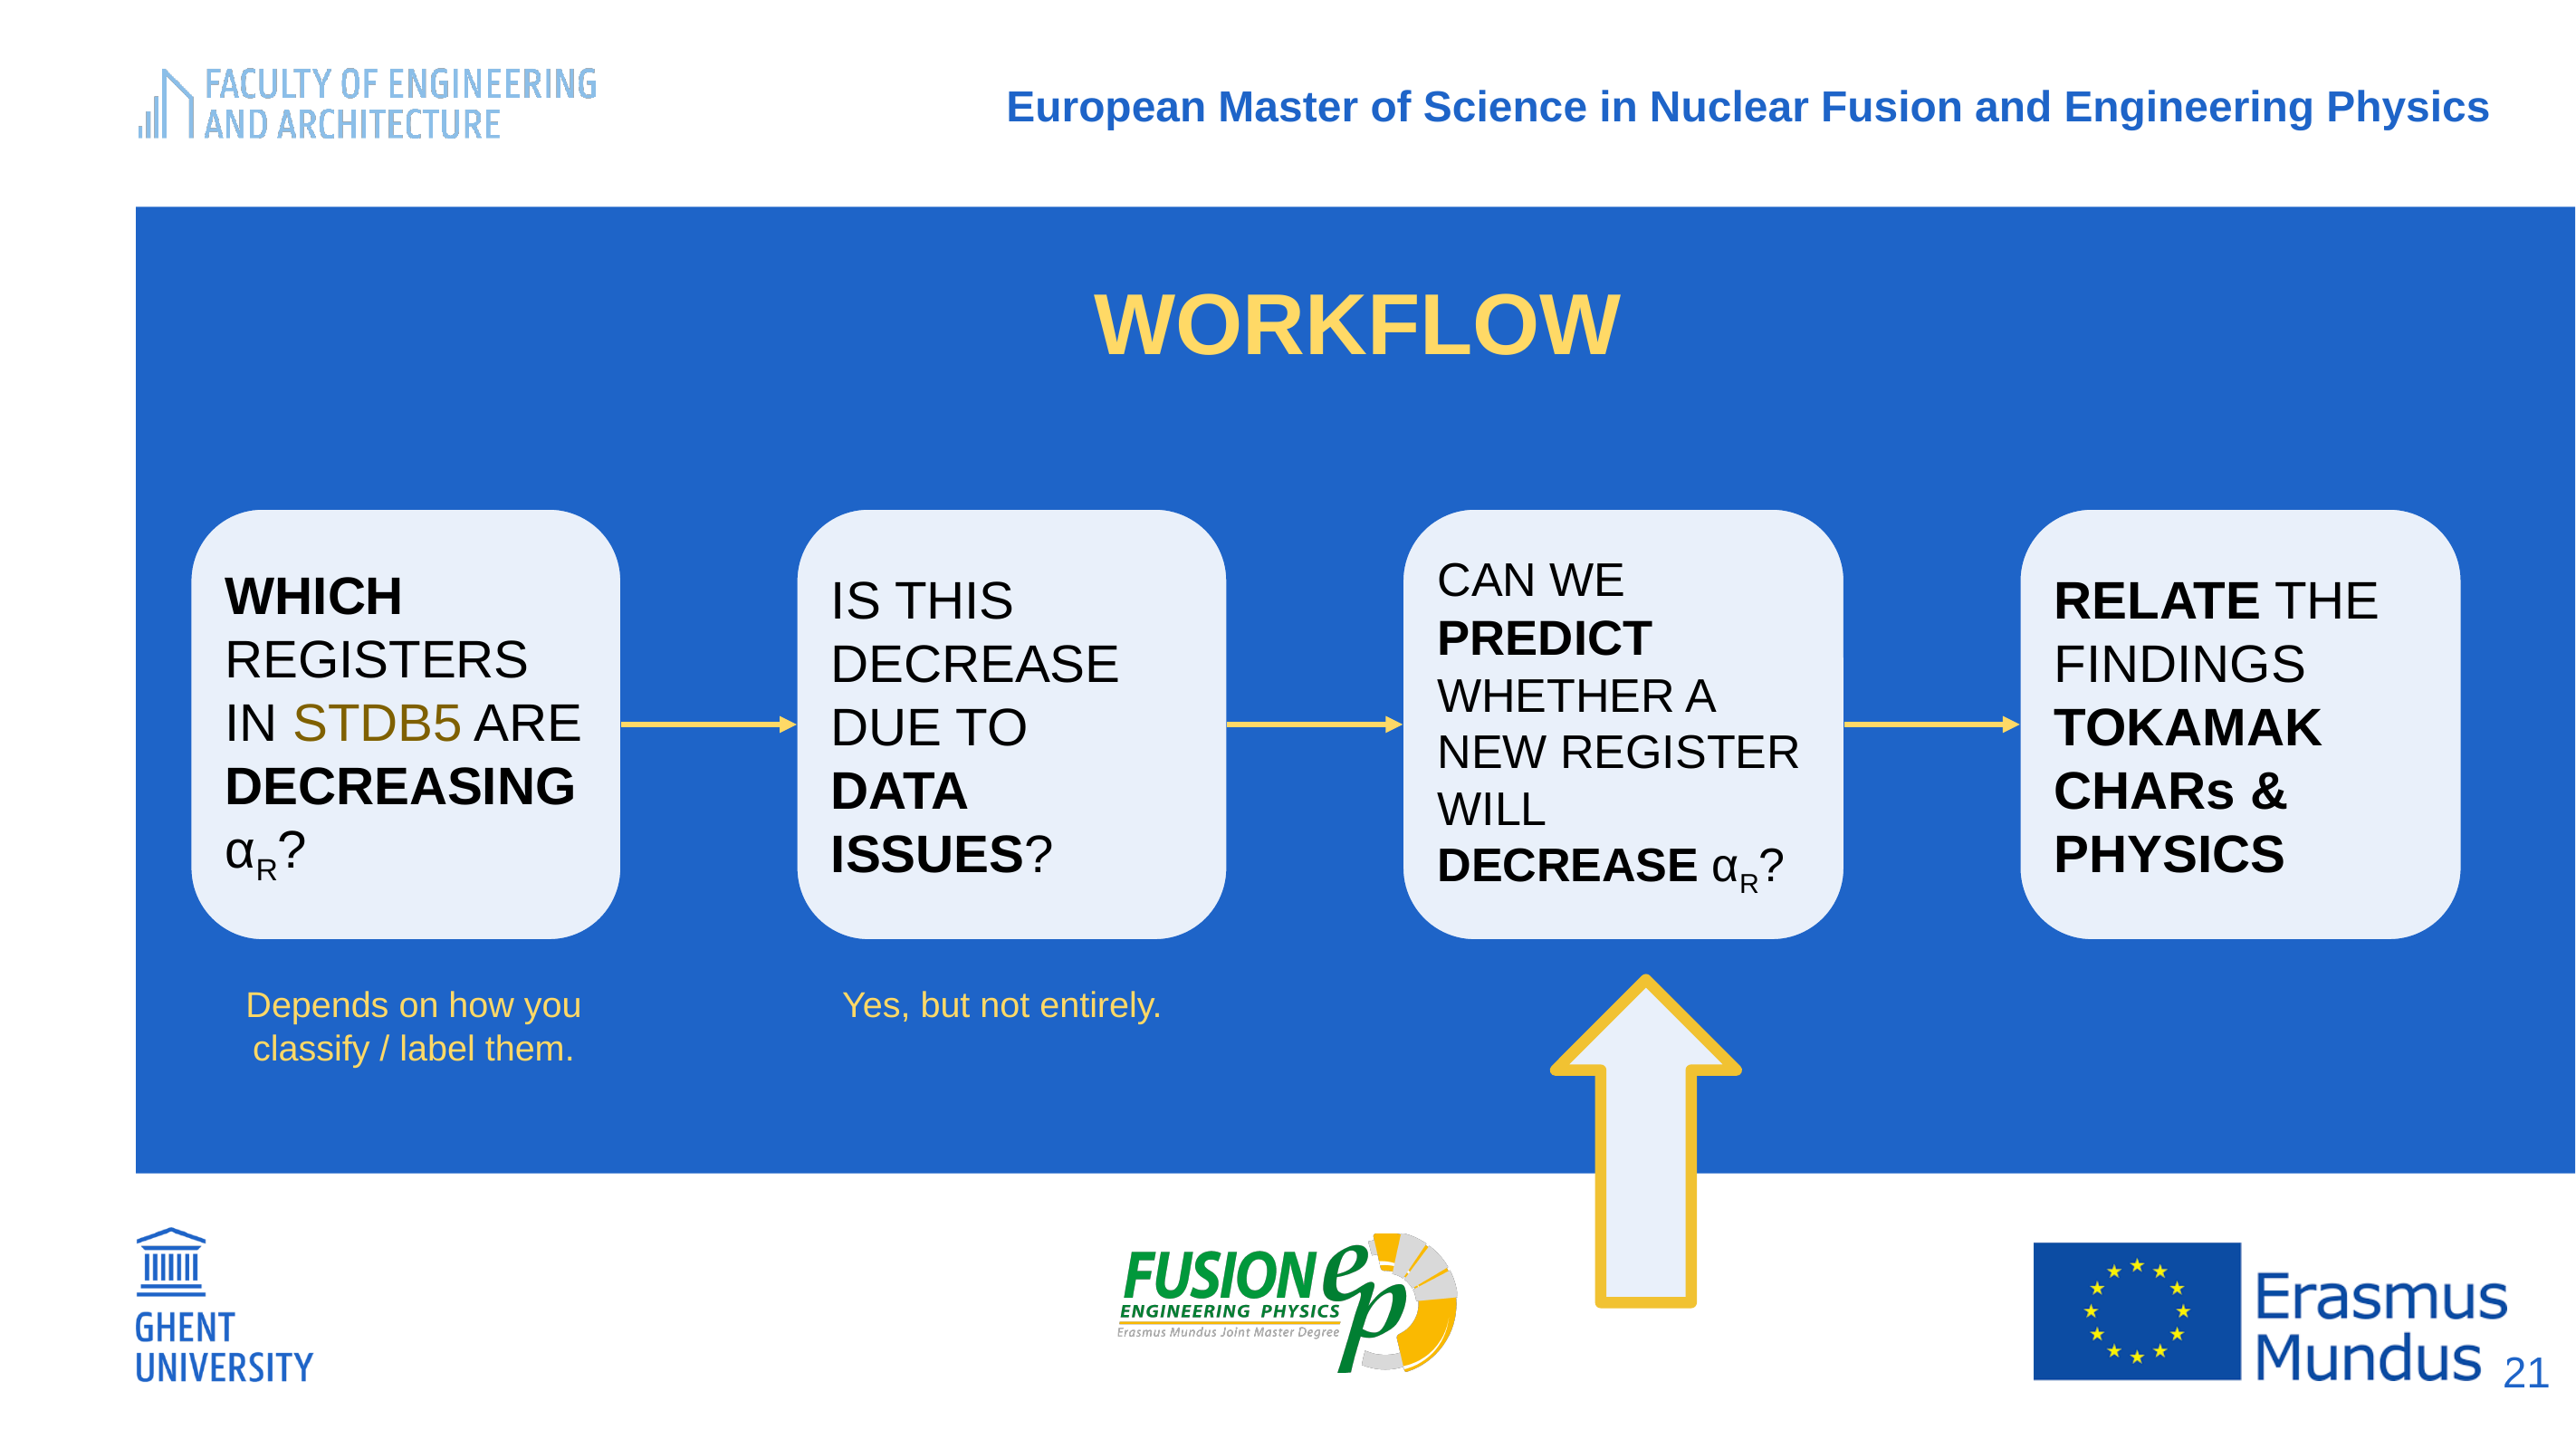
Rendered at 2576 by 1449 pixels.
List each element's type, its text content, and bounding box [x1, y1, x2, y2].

picture [68, 1175, 411, 1449]
text_box [1555, 979, 1737, 1303]
text_box Depends on how you classify / label them. [225, 967, 602, 1081]
list European Master of Science in Nuclear Fusion and Engineering Physics [652, 58, 2507, 139]
picture [2034, 1243, 2507, 1381]
picture [1117, 1233, 1458, 1373]
slide_number ‹#› [2409, 1338, 2565, 1449]
text_box WHICH REGISTERS IN STDB5 ARE DECREASING αR? [190, 509, 621, 940]
text_box Yes, but not entirely. [814, 967, 1191, 1039]
text_box RELATE THE FINDINGS TOKAMAK CHARs & PHYSICS [2019, 509, 2462, 940]
text_box CAN WE PREDICT WHETHER A NEW REGISTER WILL DECREASE αR? [1403, 509, 1844, 940]
picture [69, 0, 690, 207]
text_box IS THIS DECREASE DUE TO DATA ISSUES? [796, 509, 1228, 940]
subtitle WORKFLOW [139, 240, 2576, 513]
